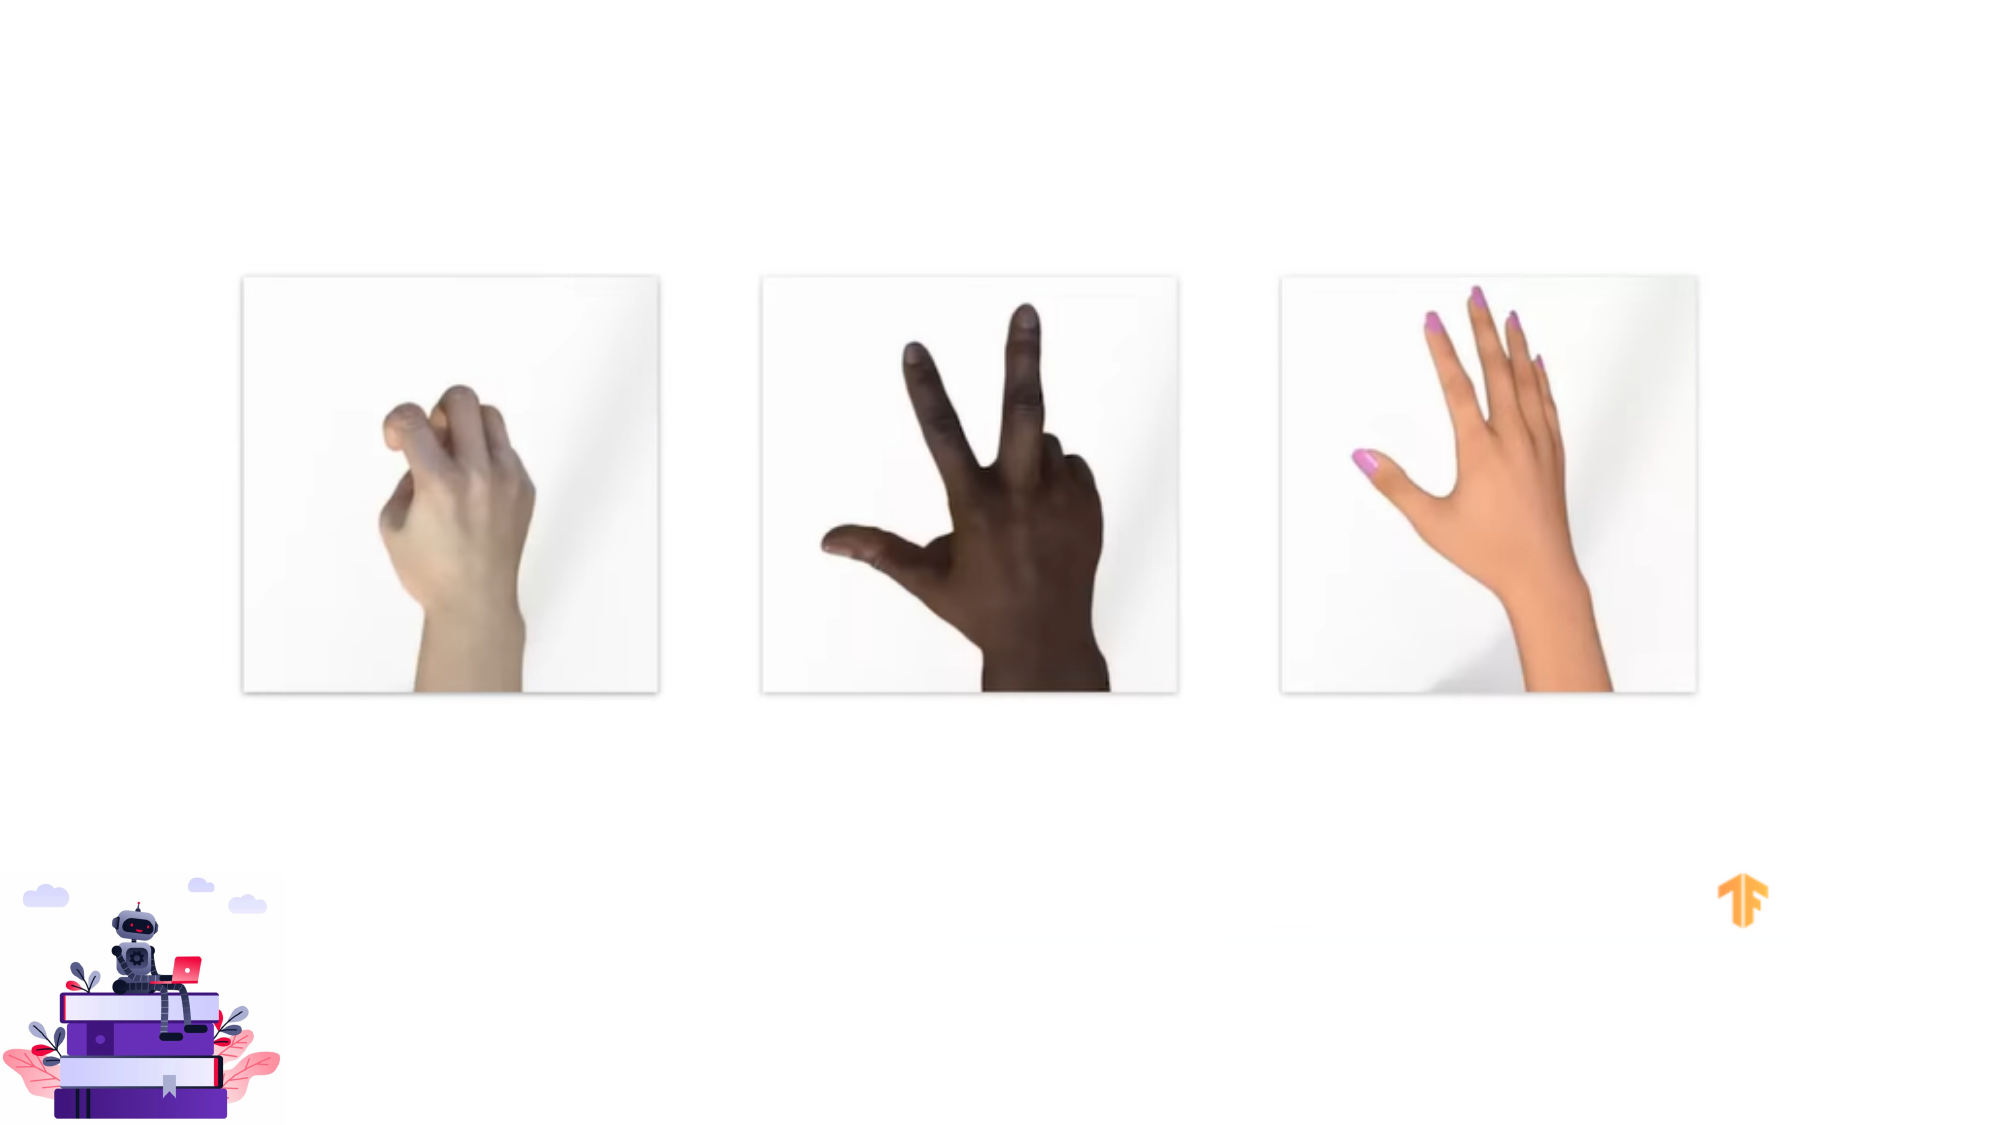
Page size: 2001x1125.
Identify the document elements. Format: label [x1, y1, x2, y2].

picture [0, 235, 1798, 1125]
